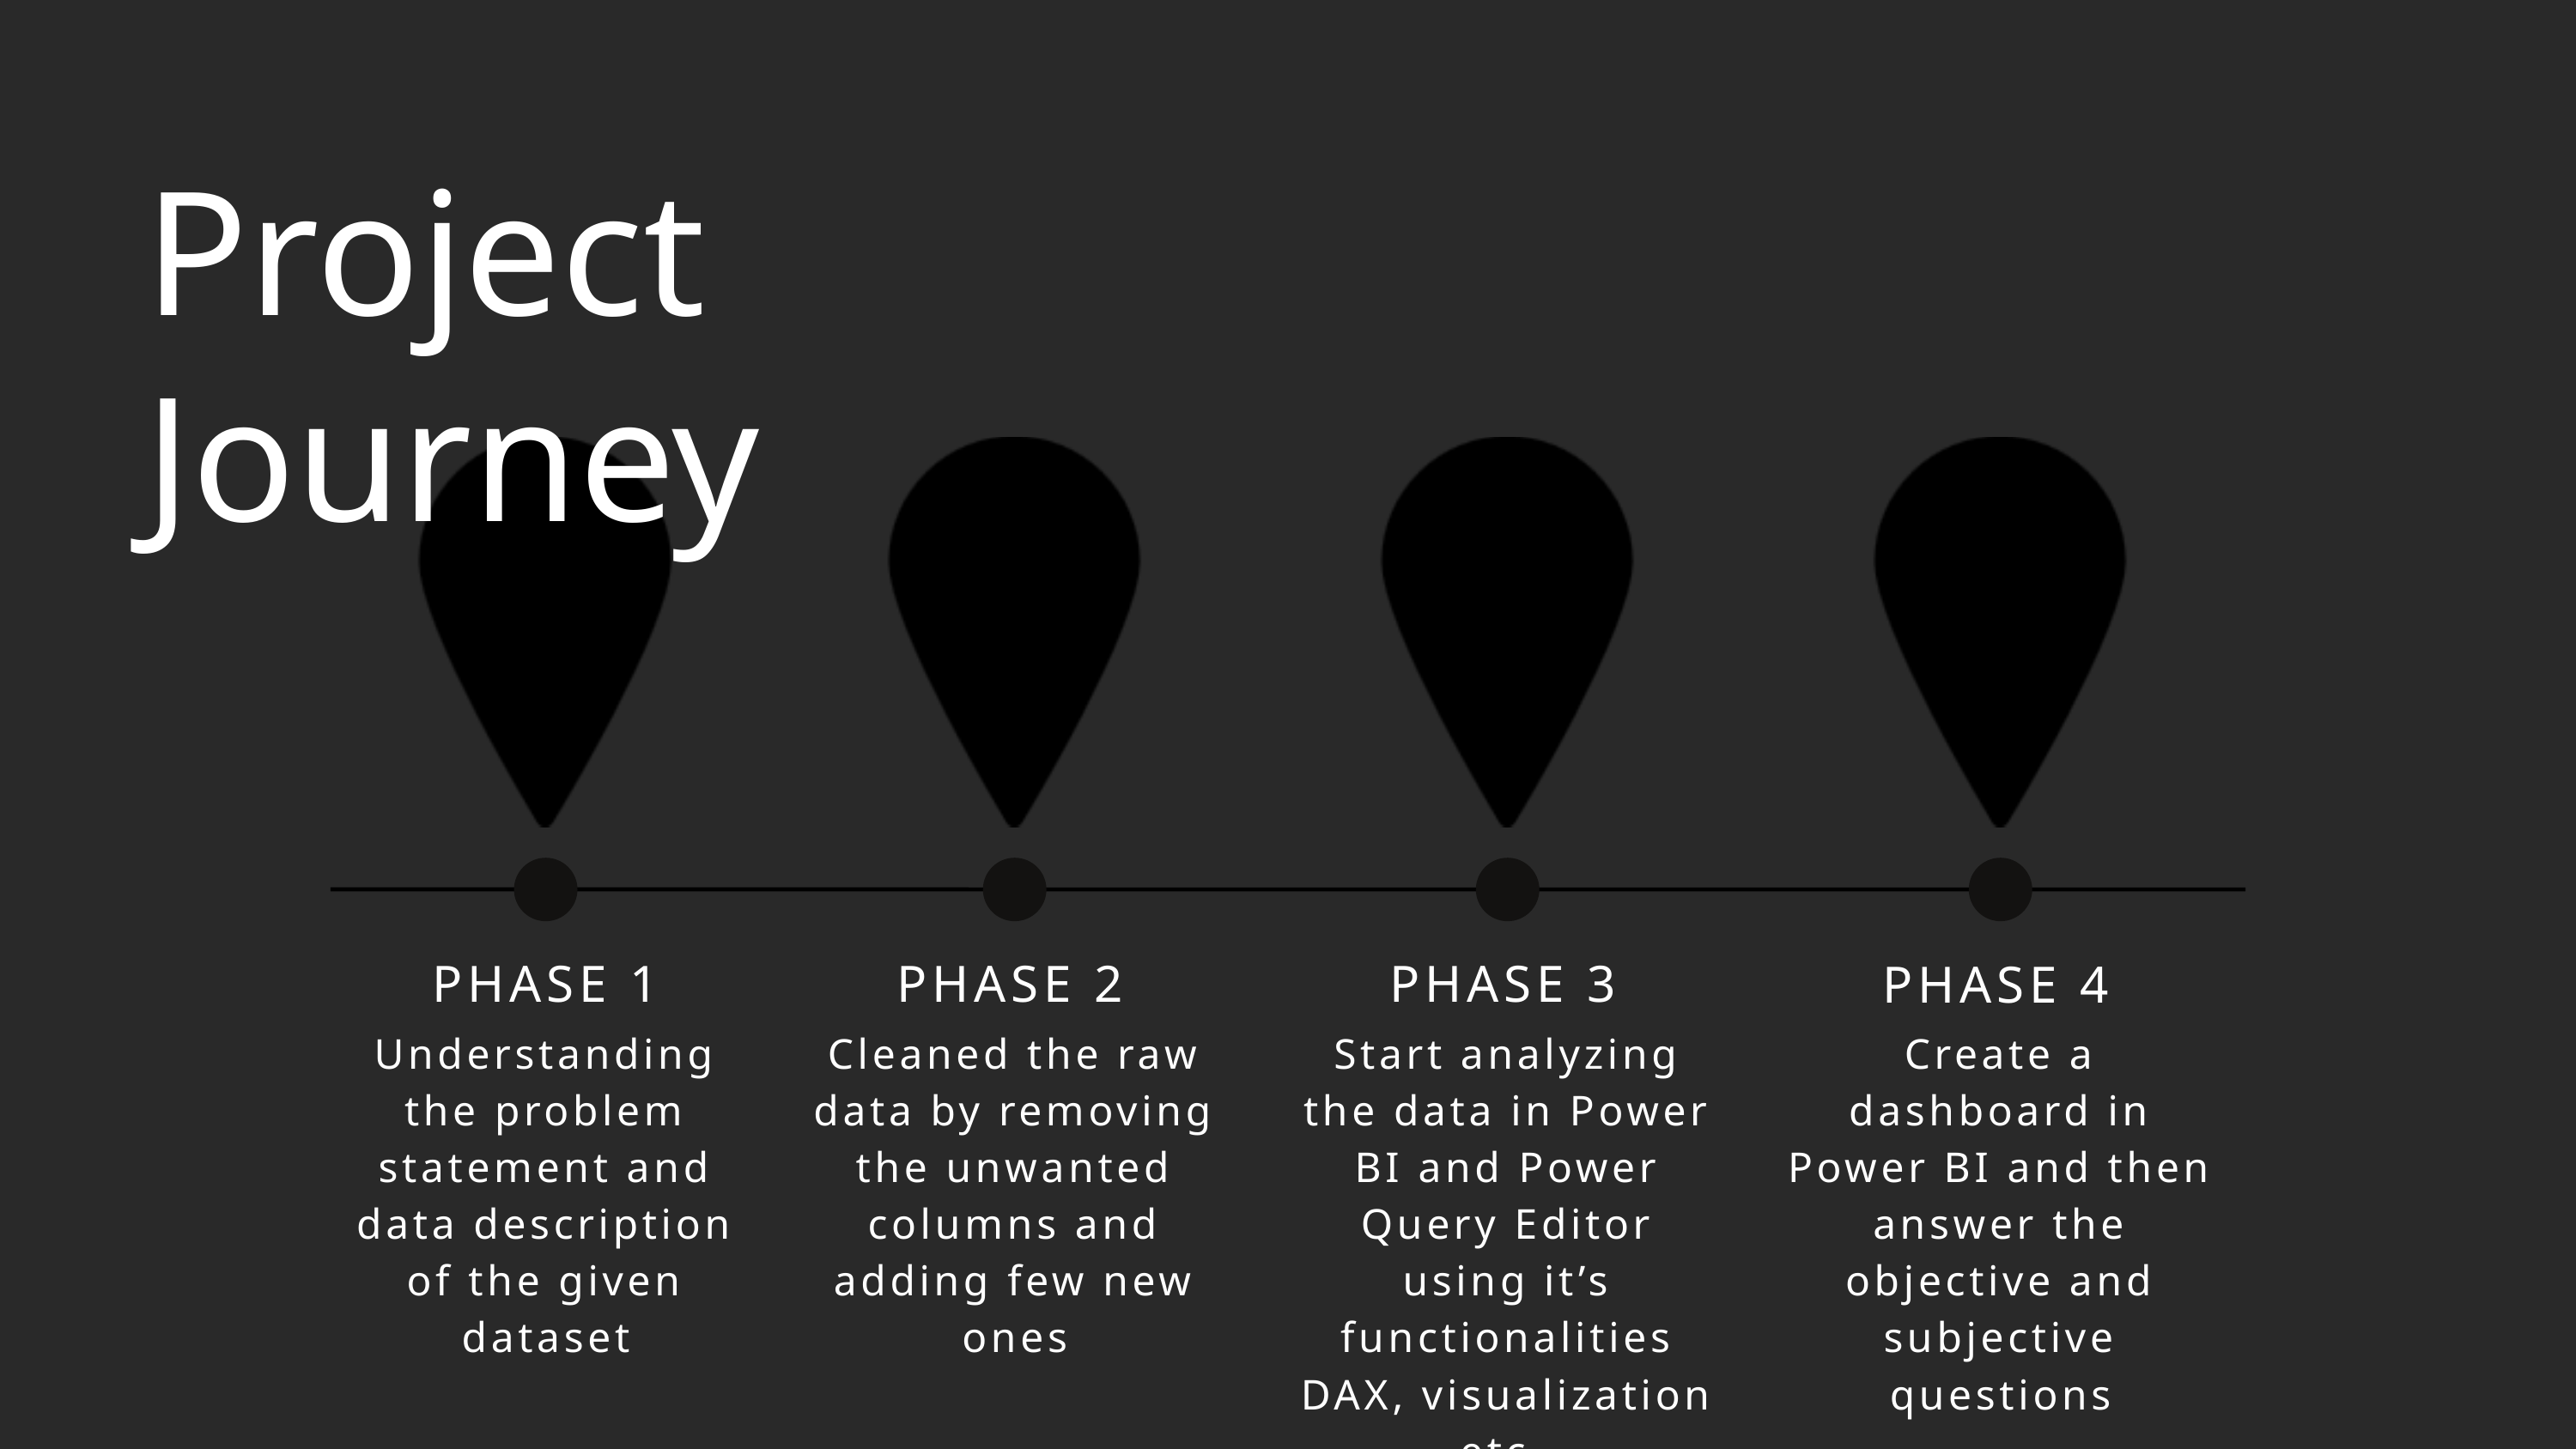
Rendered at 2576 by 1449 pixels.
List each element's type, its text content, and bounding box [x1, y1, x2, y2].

text_box Start analyzing the data in Power BI and Power Query Editor using it’s functionalities DAX, visualization etc. [1294, 1020, 1722, 1449]
text_box PHASE 2 [838, 943, 1182, 1013]
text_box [513, 857, 578, 922]
text_box [416, 556, 675, 828]
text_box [982, 857, 1047, 922]
text_box [1872, 437, 2129, 828]
text_box PHASE 4 [1824, 943, 2168, 1013]
text_box Project Journey [144, 143, 1120, 556]
text_box [886, 437, 1144, 828]
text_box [1968, 857, 2032, 922]
text_box Understanding the problem statement and data description of the given dataset [343, 1020, 750, 1418]
text_box PHASE 1 [325, 943, 766, 1013]
text_box Create a dashboard in Power BI and then answer the objective and subjective questions [1776, 1020, 2225, 1449]
text_box [1379, 437, 1637, 828]
text_box Cleaned the raw data by removing the unwanted columns and adding few new ones [811, 1020, 1218, 1418]
text_box PHASE 3 [1331, 943, 1675, 1013]
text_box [1475, 857, 1540, 922]
